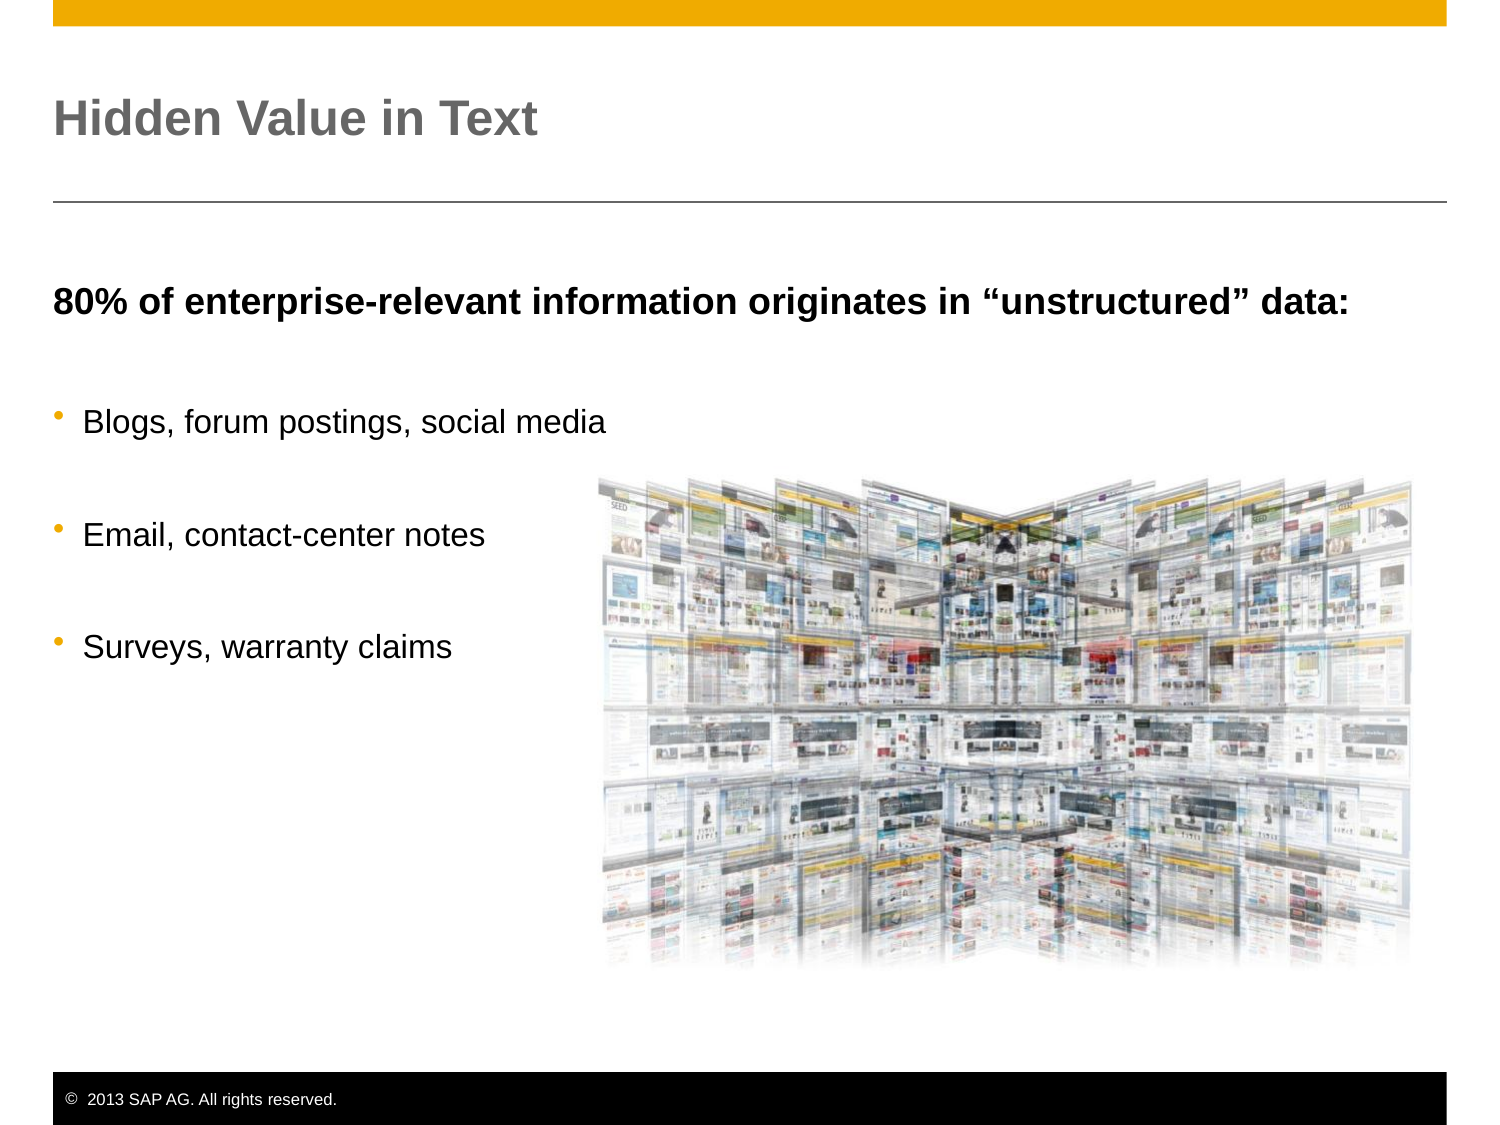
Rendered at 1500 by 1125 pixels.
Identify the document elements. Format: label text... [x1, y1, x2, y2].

picture [580, 465, 1429, 986]
title Hidden Value in Text [53, 53, 1447, 178]
list 80% of enterprise-relevant information originates in “unstructured” data: Blogs, forum postings, social media Email, contact-center notes Surveys, warranty claims [53, 277, 1429, 998]
